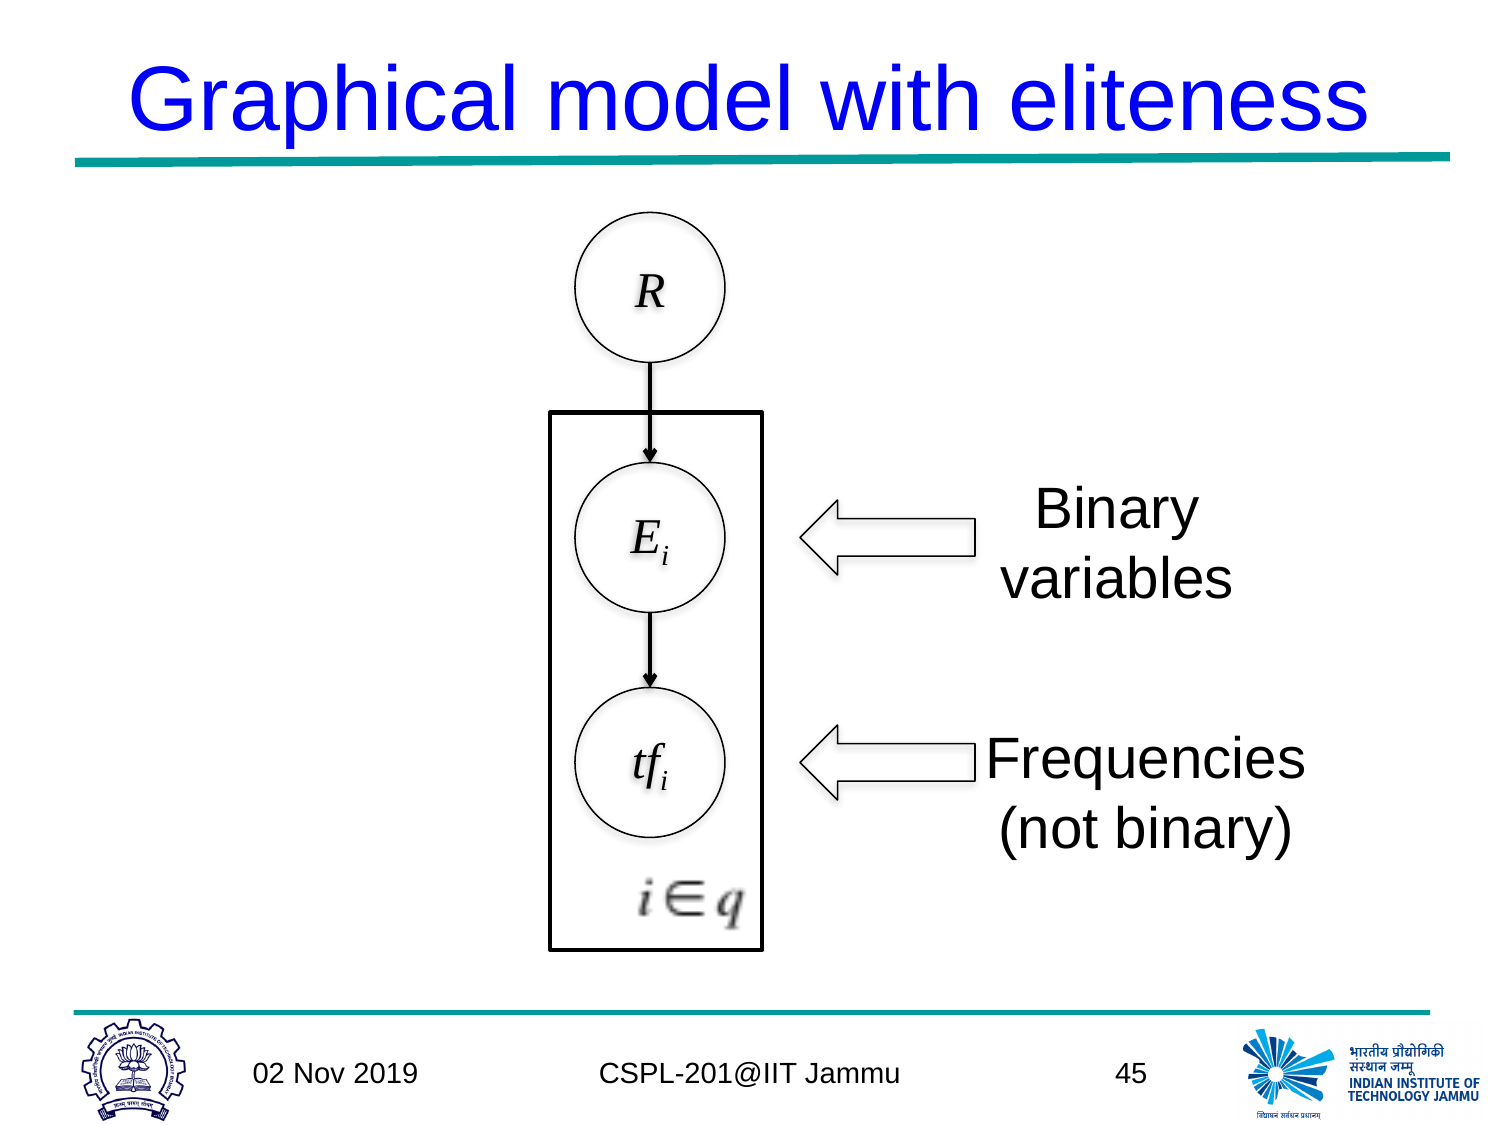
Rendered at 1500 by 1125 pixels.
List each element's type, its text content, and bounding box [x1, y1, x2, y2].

text_box Binary variables [985, 462, 1249, 618]
text_box [548, 410, 764, 952]
slide_number 45 [1037, 1046, 1225, 1125]
text_box [799, 499, 976, 576]
picture [75, 1016, 188, 1125]
text_box [799, 724, 970, 801]
title Graphical model with eliteness [75, 0, 1425, 188]
footer CSPL-201@IIT Jammu [512, 1046, 988, 1125]
text_box Frequencies (not binary) [970, 712, 1322, 868]
picture [1237, 1019, 1483, 1125]
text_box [633, 872, 751, 938]
text_box R [574, 211, 726, 364]
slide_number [237, 1046, 450, 1125]
text_box Ei [574, 462, 726, 614]
